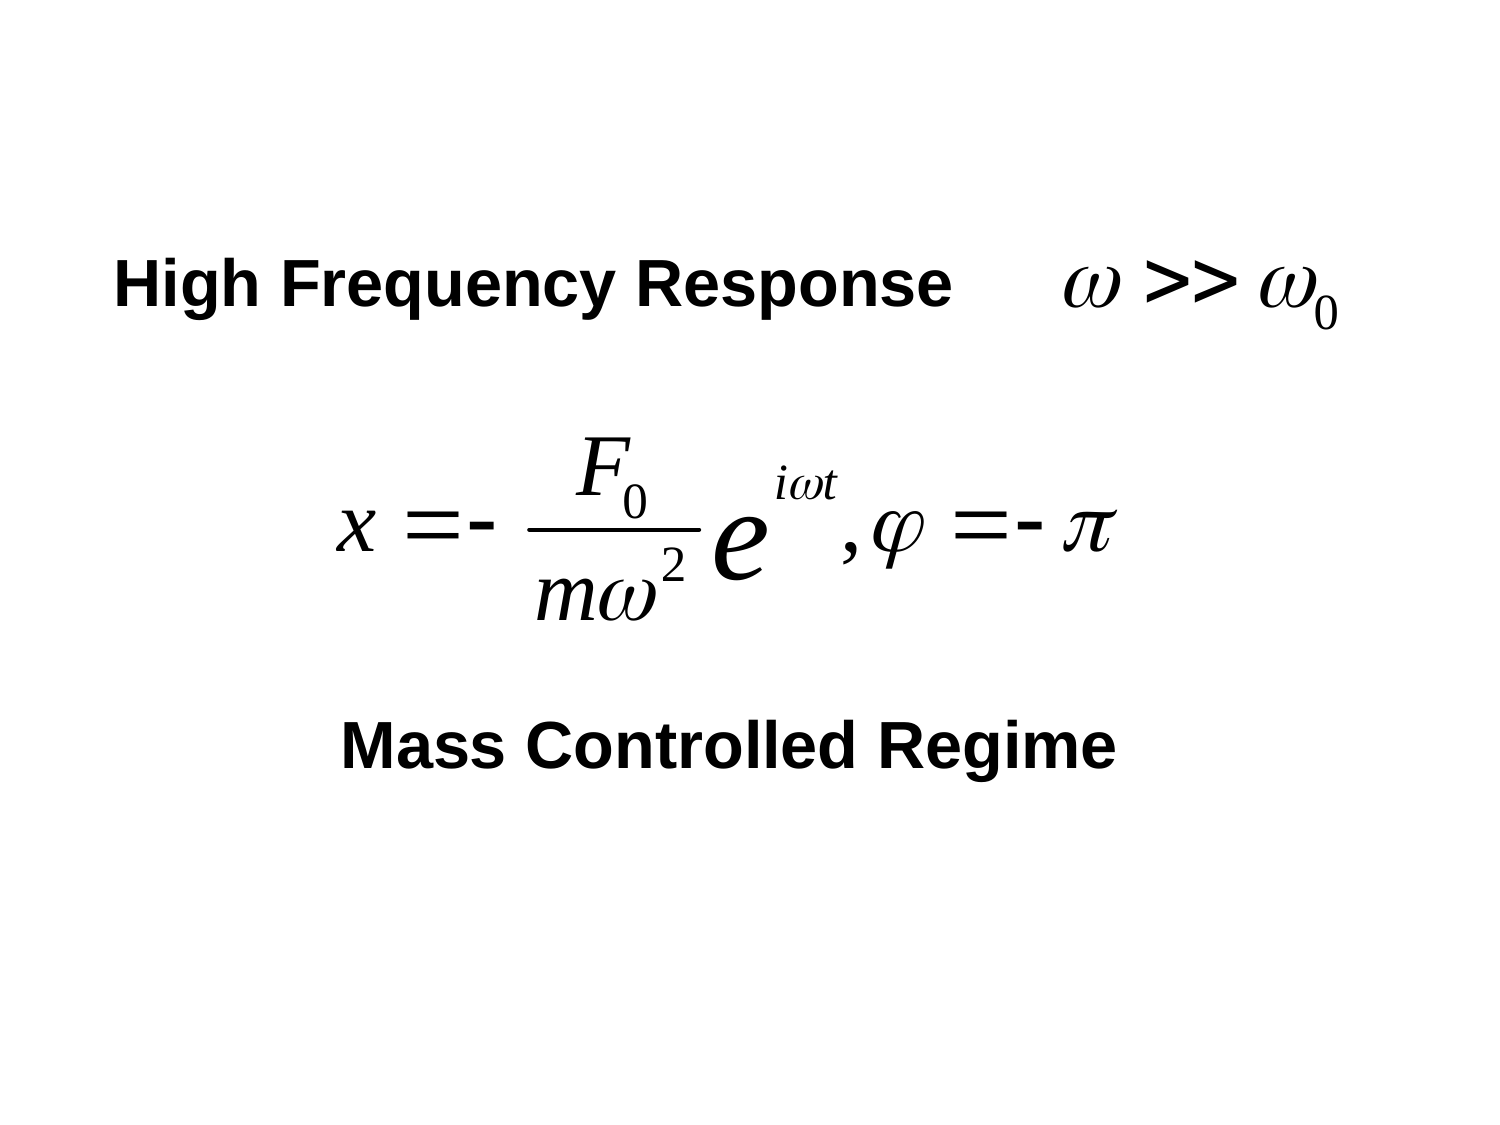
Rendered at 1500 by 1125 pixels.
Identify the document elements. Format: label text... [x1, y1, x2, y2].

text_box High Frequency Response [98, 232, 988, 327]
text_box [320, 412, 1137, 640]
text_box Mass Controlled Regime [325, 694, 1134, 790]
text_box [1049, 219, 1357, 352]
